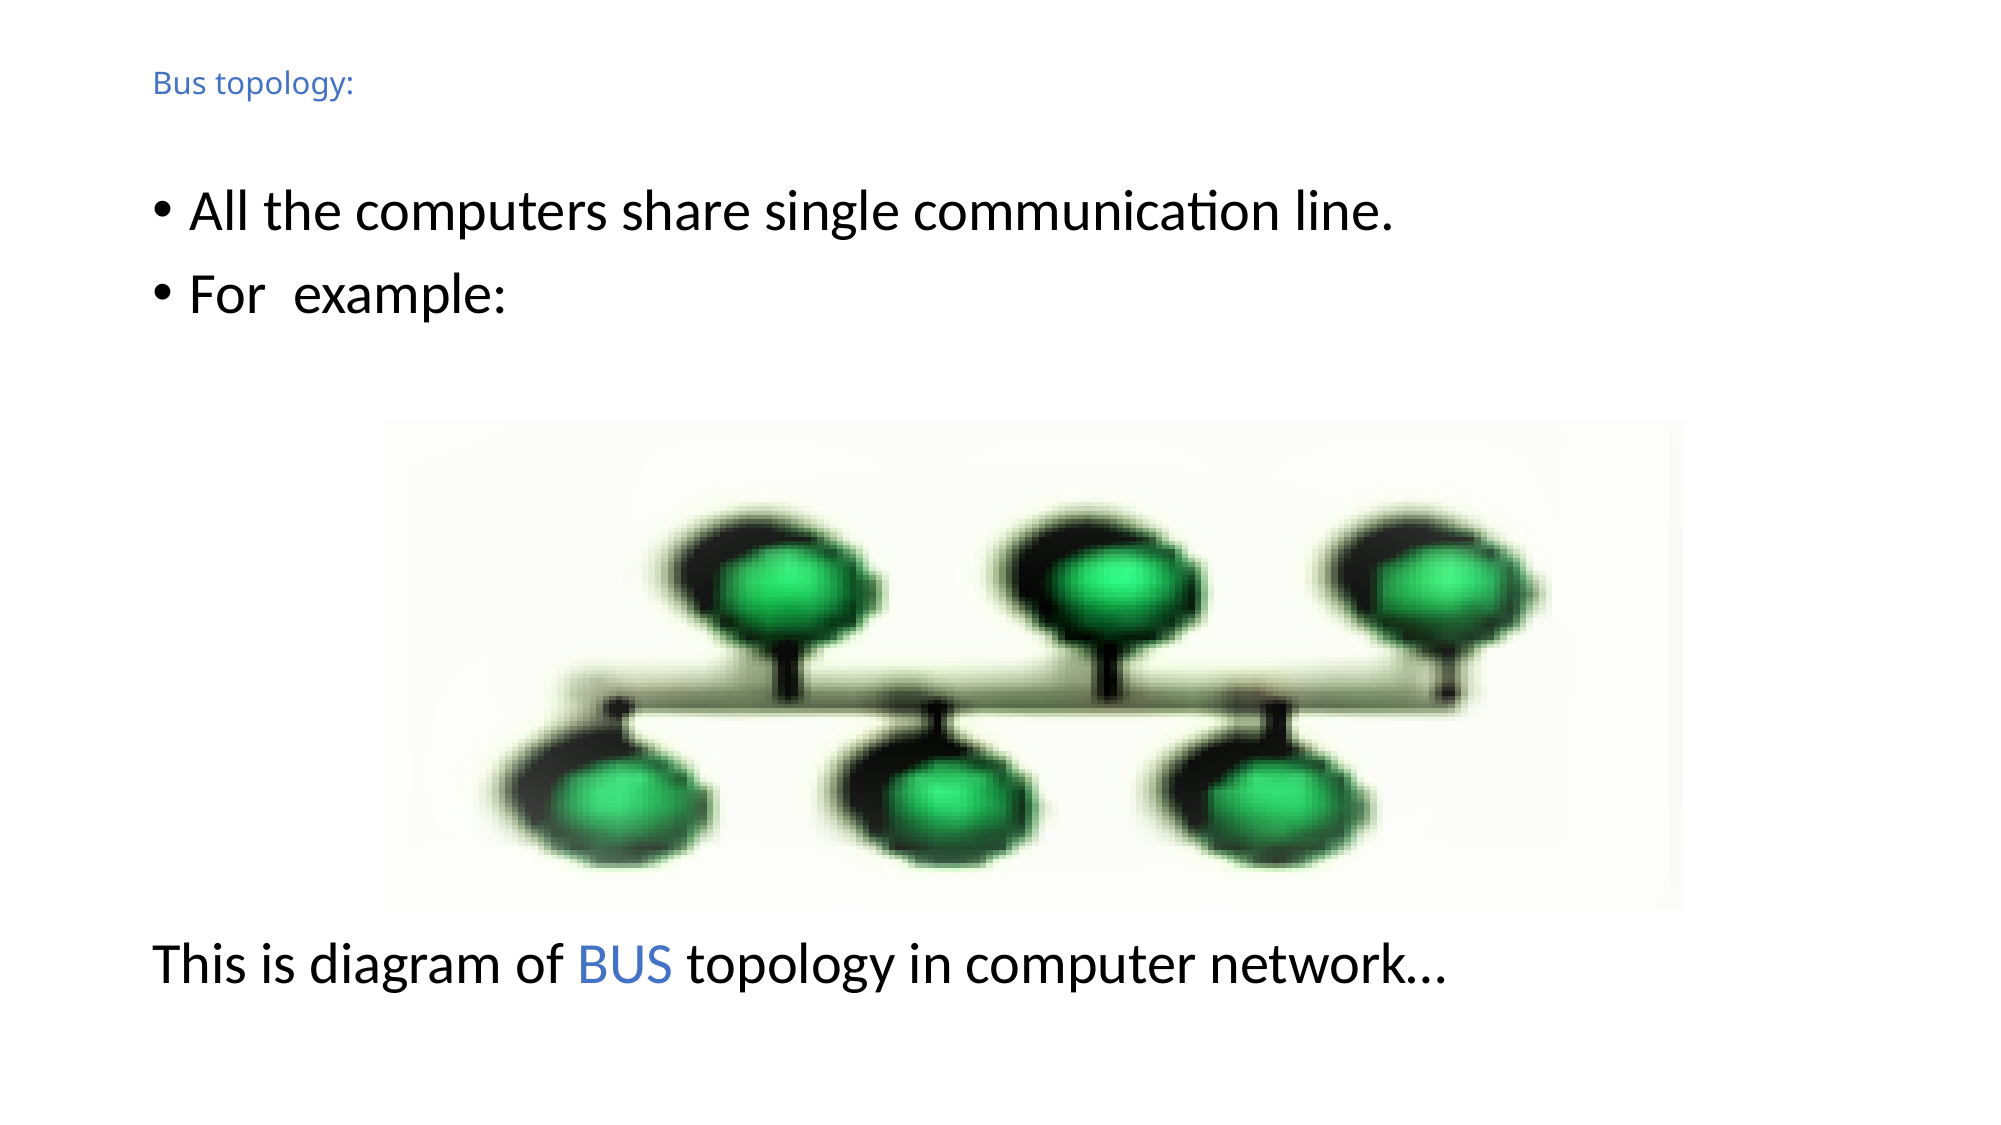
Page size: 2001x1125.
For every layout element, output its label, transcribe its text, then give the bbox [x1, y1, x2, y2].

picture [382, 421, 1683, 911]
title Bus topology: [137, 59, 1863, 109]
list All the computers share single communication line. For example: This is diagram of BUS topology in computer network… [137, 172, 1863, 1092]
